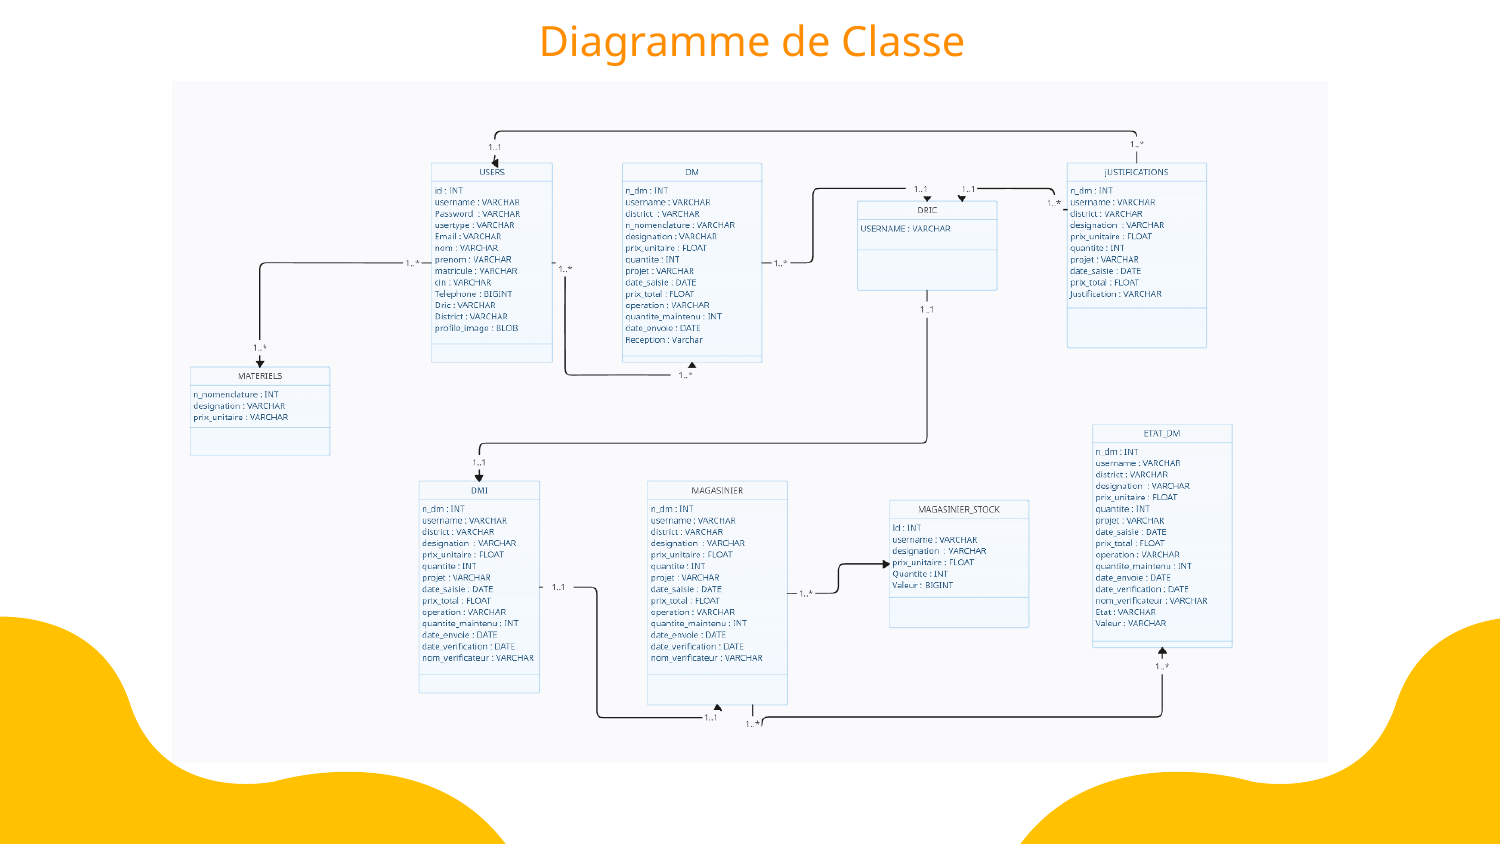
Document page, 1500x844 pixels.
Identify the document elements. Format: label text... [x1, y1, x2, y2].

title Diagramme de Classe [419, 0, 1085, 80]
picture [171, 81, 1329, 763]
